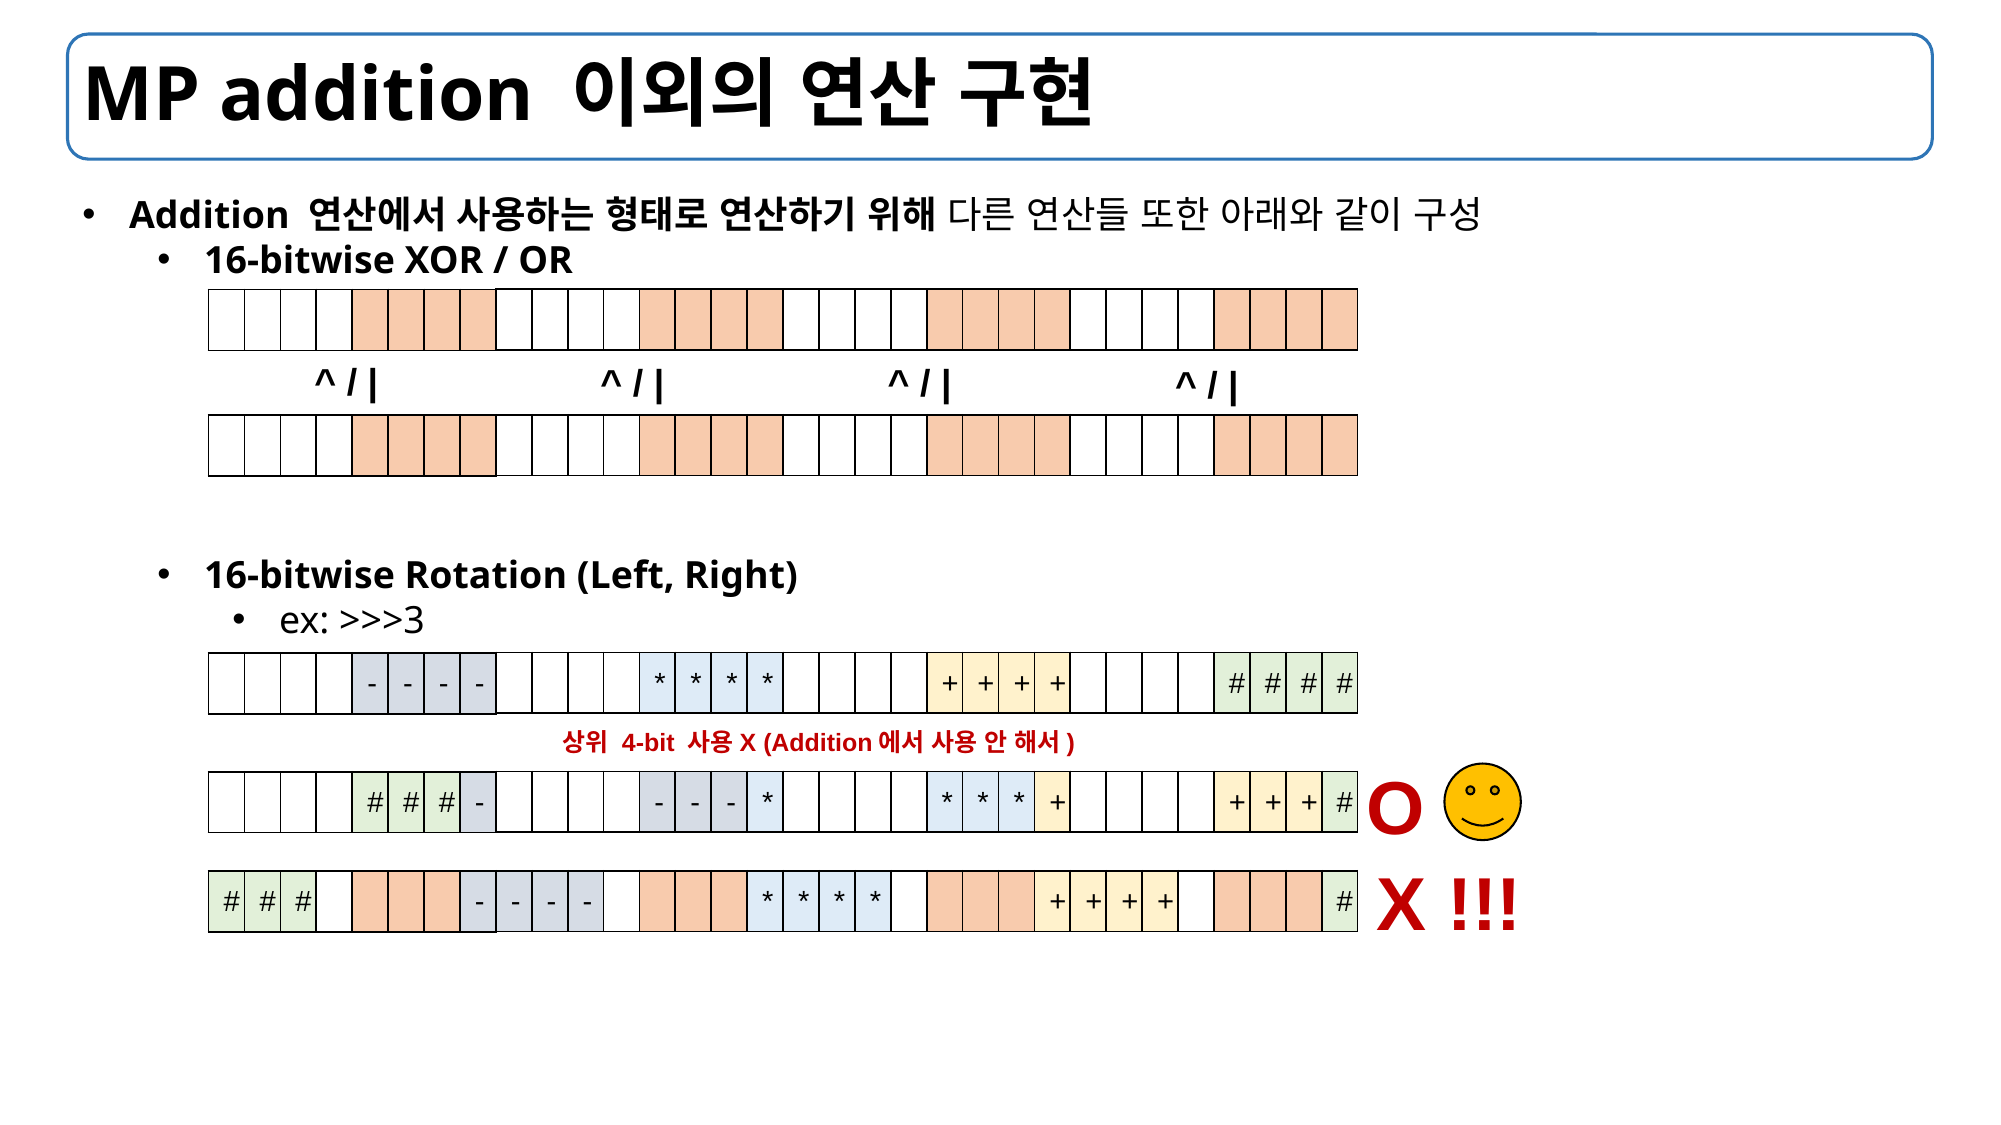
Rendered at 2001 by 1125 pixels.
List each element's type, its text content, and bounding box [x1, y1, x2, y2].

text_box O [1352, 752, 1458, 858]
text_box X !!! [1361, 847, 1558, 953]
text_box [1443, 762, 1522, 842]
title MP addition 이외의 연산 구현 [67, 34, 1933, 160]
text_box Addition 연산에서 사용하는 형태로 연산하기 위해 다른 연산들 또한 아래와 같이 구성 16-bitwise XOR / OR 16-bitwise Rotation (Left, Right) ex: >>>3 [67, 183, 1933, 648]
text_box 상위 4-bit 사용X (Addition에서 사용 안 해서) [548, 718, 1124, 764]
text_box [263, 350, 1261, 414]
